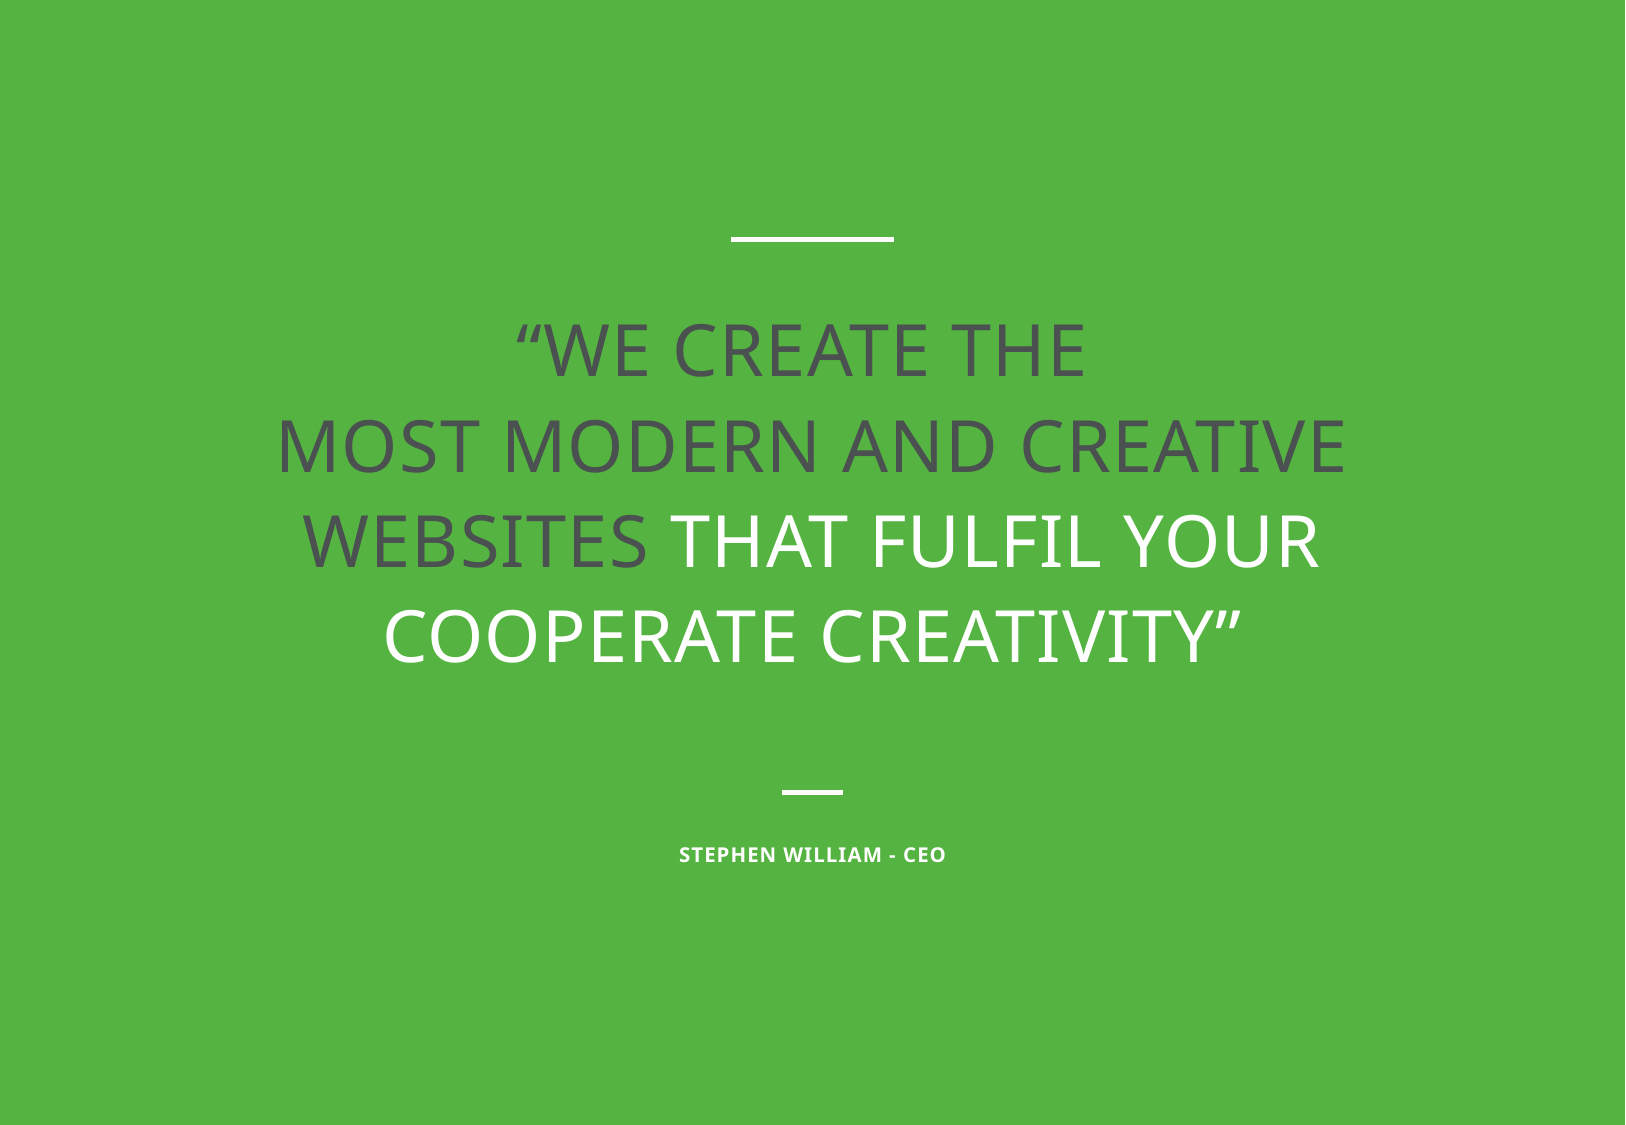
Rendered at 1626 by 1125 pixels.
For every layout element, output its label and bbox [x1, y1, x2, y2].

text_box [105, 296, 1520, 677]
text_box [561, 842, 1064, 867]
